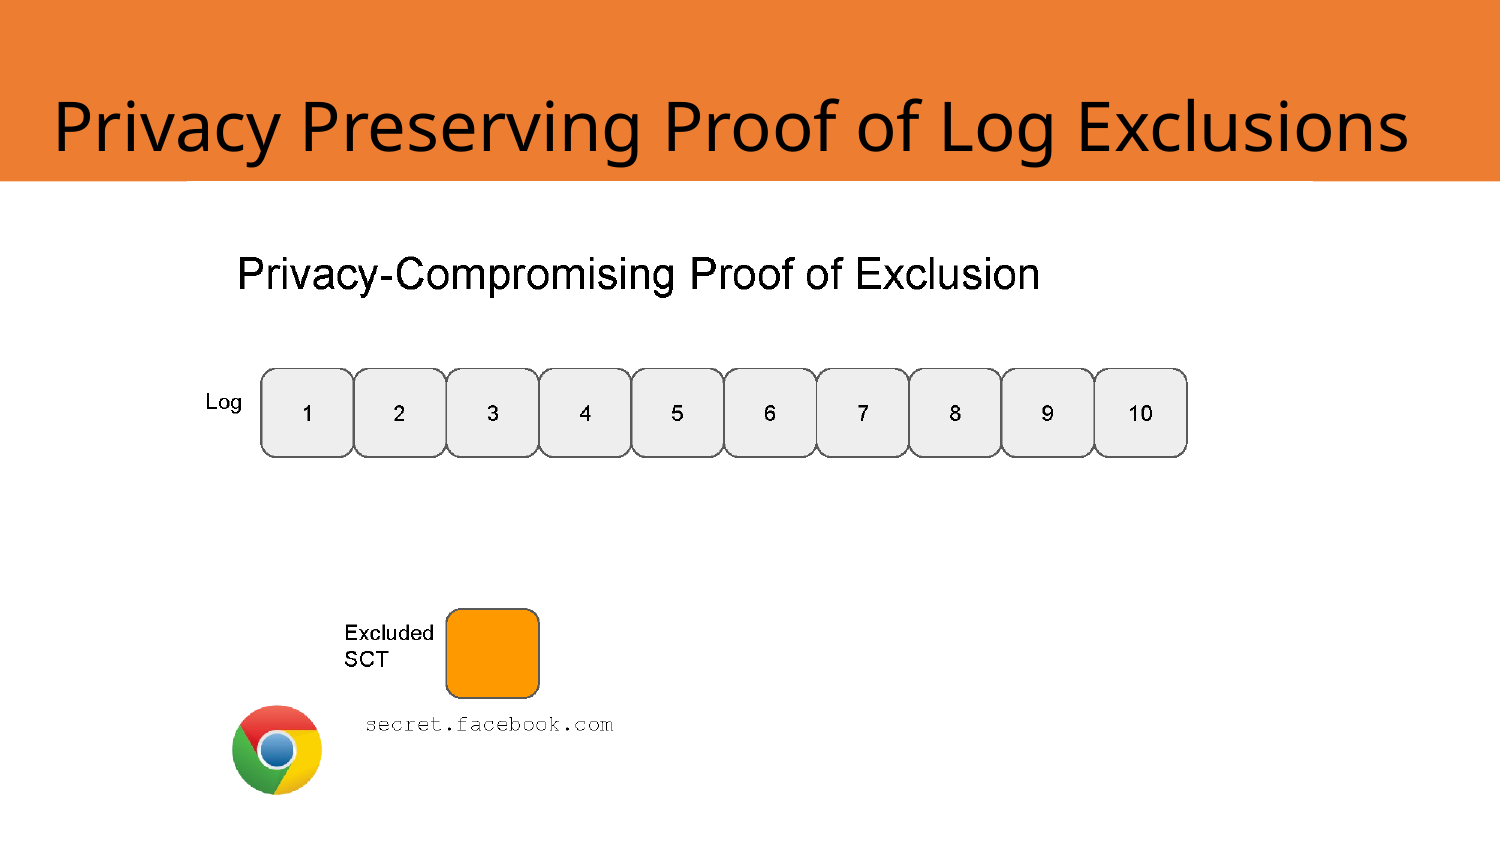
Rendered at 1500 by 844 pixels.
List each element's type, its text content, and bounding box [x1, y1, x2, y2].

text_box Privacy Preserving Proof of Log Exclusions [0, 0, 1500, 182]
picture [187, 181, 1313, 815]
